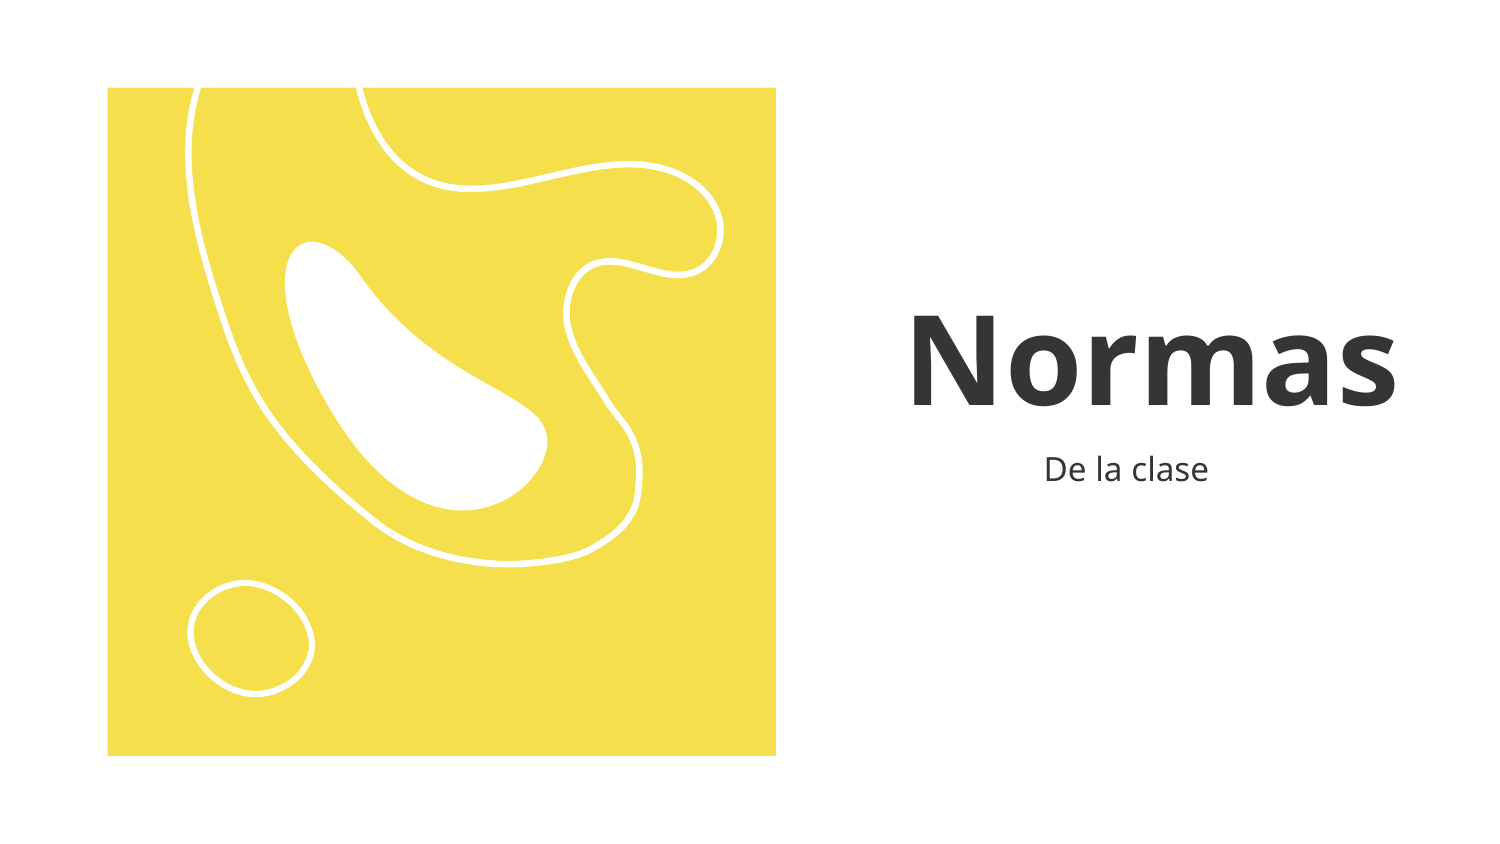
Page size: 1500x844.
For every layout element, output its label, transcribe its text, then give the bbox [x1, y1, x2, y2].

subtitle De la clase [887, 433, 1366, 566]
title Normas [887, 277, 1416, 434]
text_box [186, 77, 723, 566]
text_box [284, 241, 548, 511]
text_box [188, 580, 315, 697]
text_box [107, 87, 776, 756]
